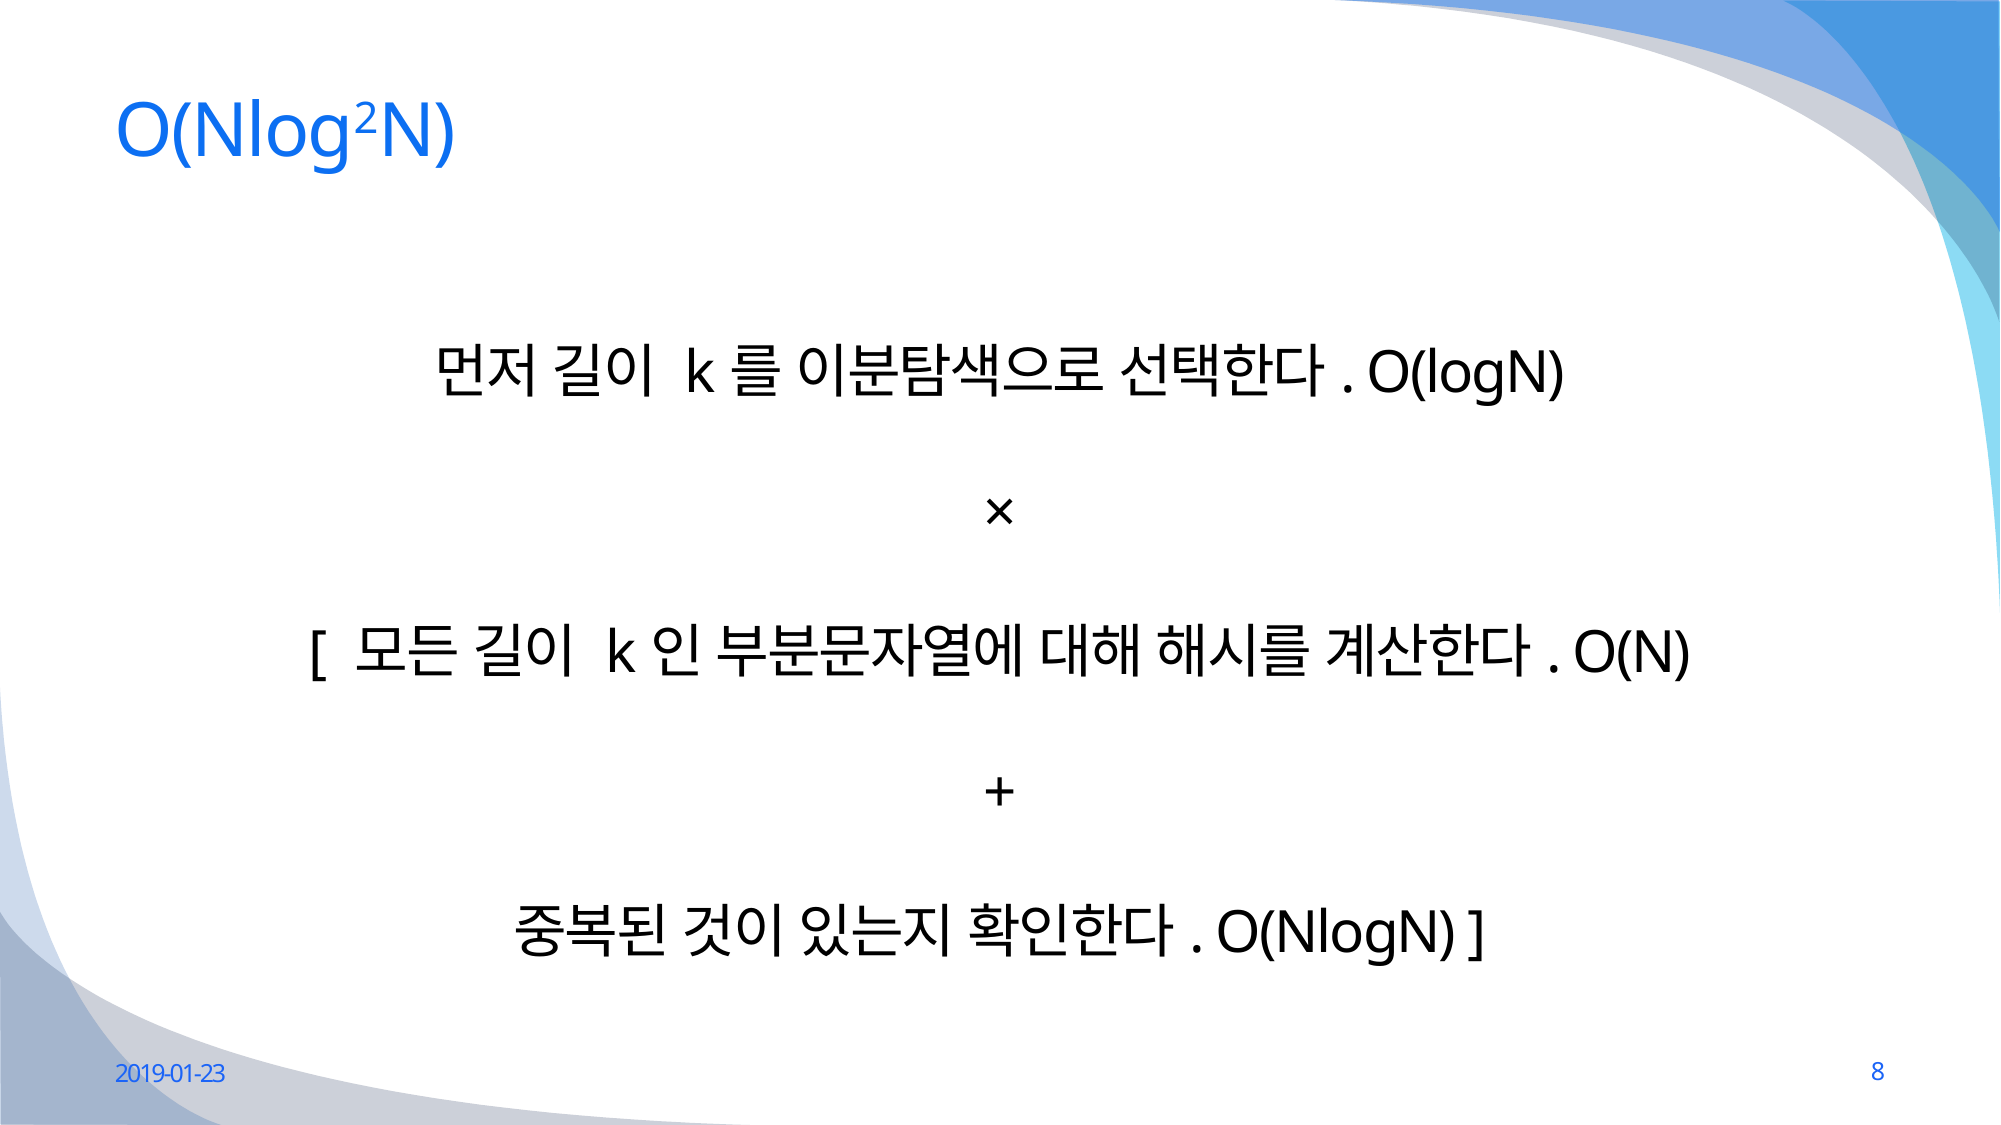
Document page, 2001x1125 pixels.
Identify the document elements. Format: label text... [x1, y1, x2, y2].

title O(Nlog2N) [99, 50, 1900, 202]
text_box 먼저 길이 k를 이분탐색으로 선택한다. O(logN) × [ 모든 길이 k인 부분문자열에 대해 해시를 계산한다. O(N) + 중복된 것이 있는지 확인한다. O(NlogN) ] [99, 222, 1900, 1005]
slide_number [99, 1042, 567, 1103]
slide_number 8 [1433, 1042, 1900, 1103]
